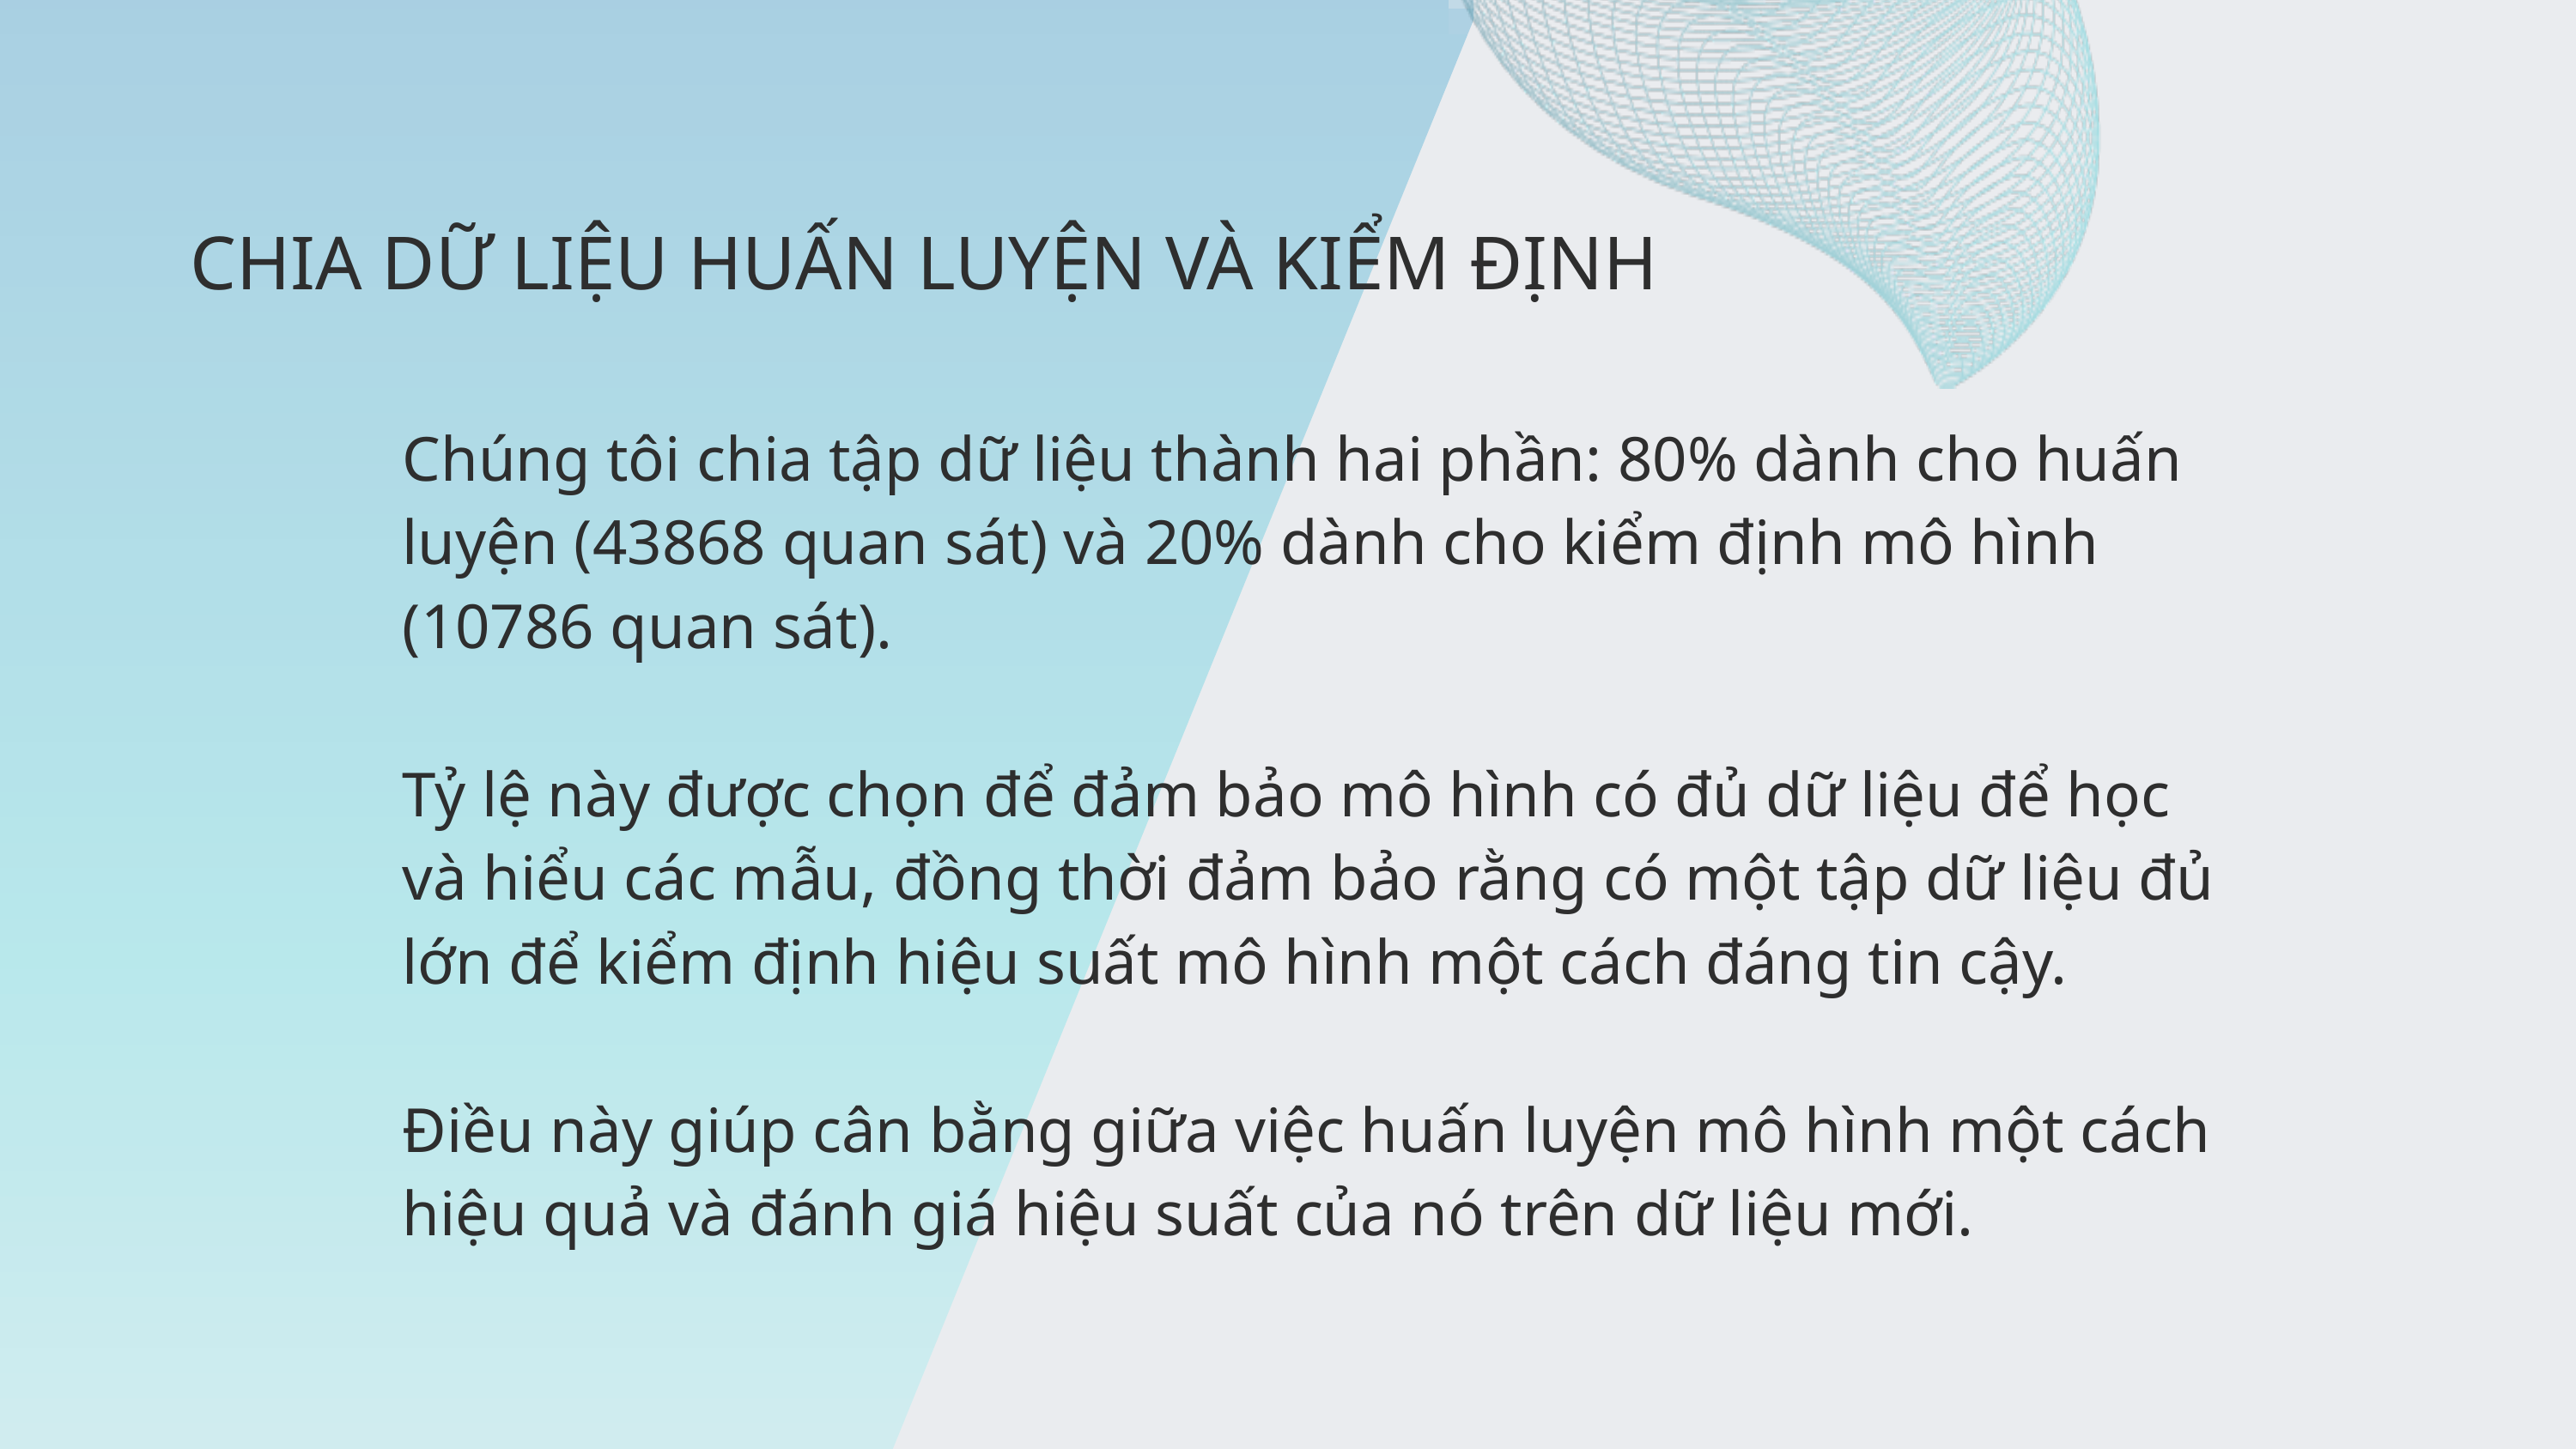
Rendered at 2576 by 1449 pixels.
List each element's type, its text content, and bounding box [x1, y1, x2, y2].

text_box CHIA DỮ LIỆU HUẤN LUYỆN VÀ KIỂM ĐỊNH [190, 231, 1913, 305]
text_box [1343, 0, 2266, 389]
text_box Chúng tôi chia tập dữ liệu thành hai phần: 80% dành cho huấn luyện (43868 quan sát) và 20% dành cho kiểm định mô hình (10786 quan sát). Tỷ lệ này được chọn để đảm bảo mô hình có đủ dữ liệu để học và hiểu các mẫu, đồng thời đảm bảo rằng có một tập dữ liệu đủ lớn để kiểm định hiệu suất mô hình một cách đáng tin cậy. Điều này giúp cân bằng giữa việc huấn luyện mô hình một cách hiệu quả và đánh giá hiệu suất của nó trên dữ liệu mới. [402, 409, 2242, 1248]
text_box [0, 0, 1343, 1449]
